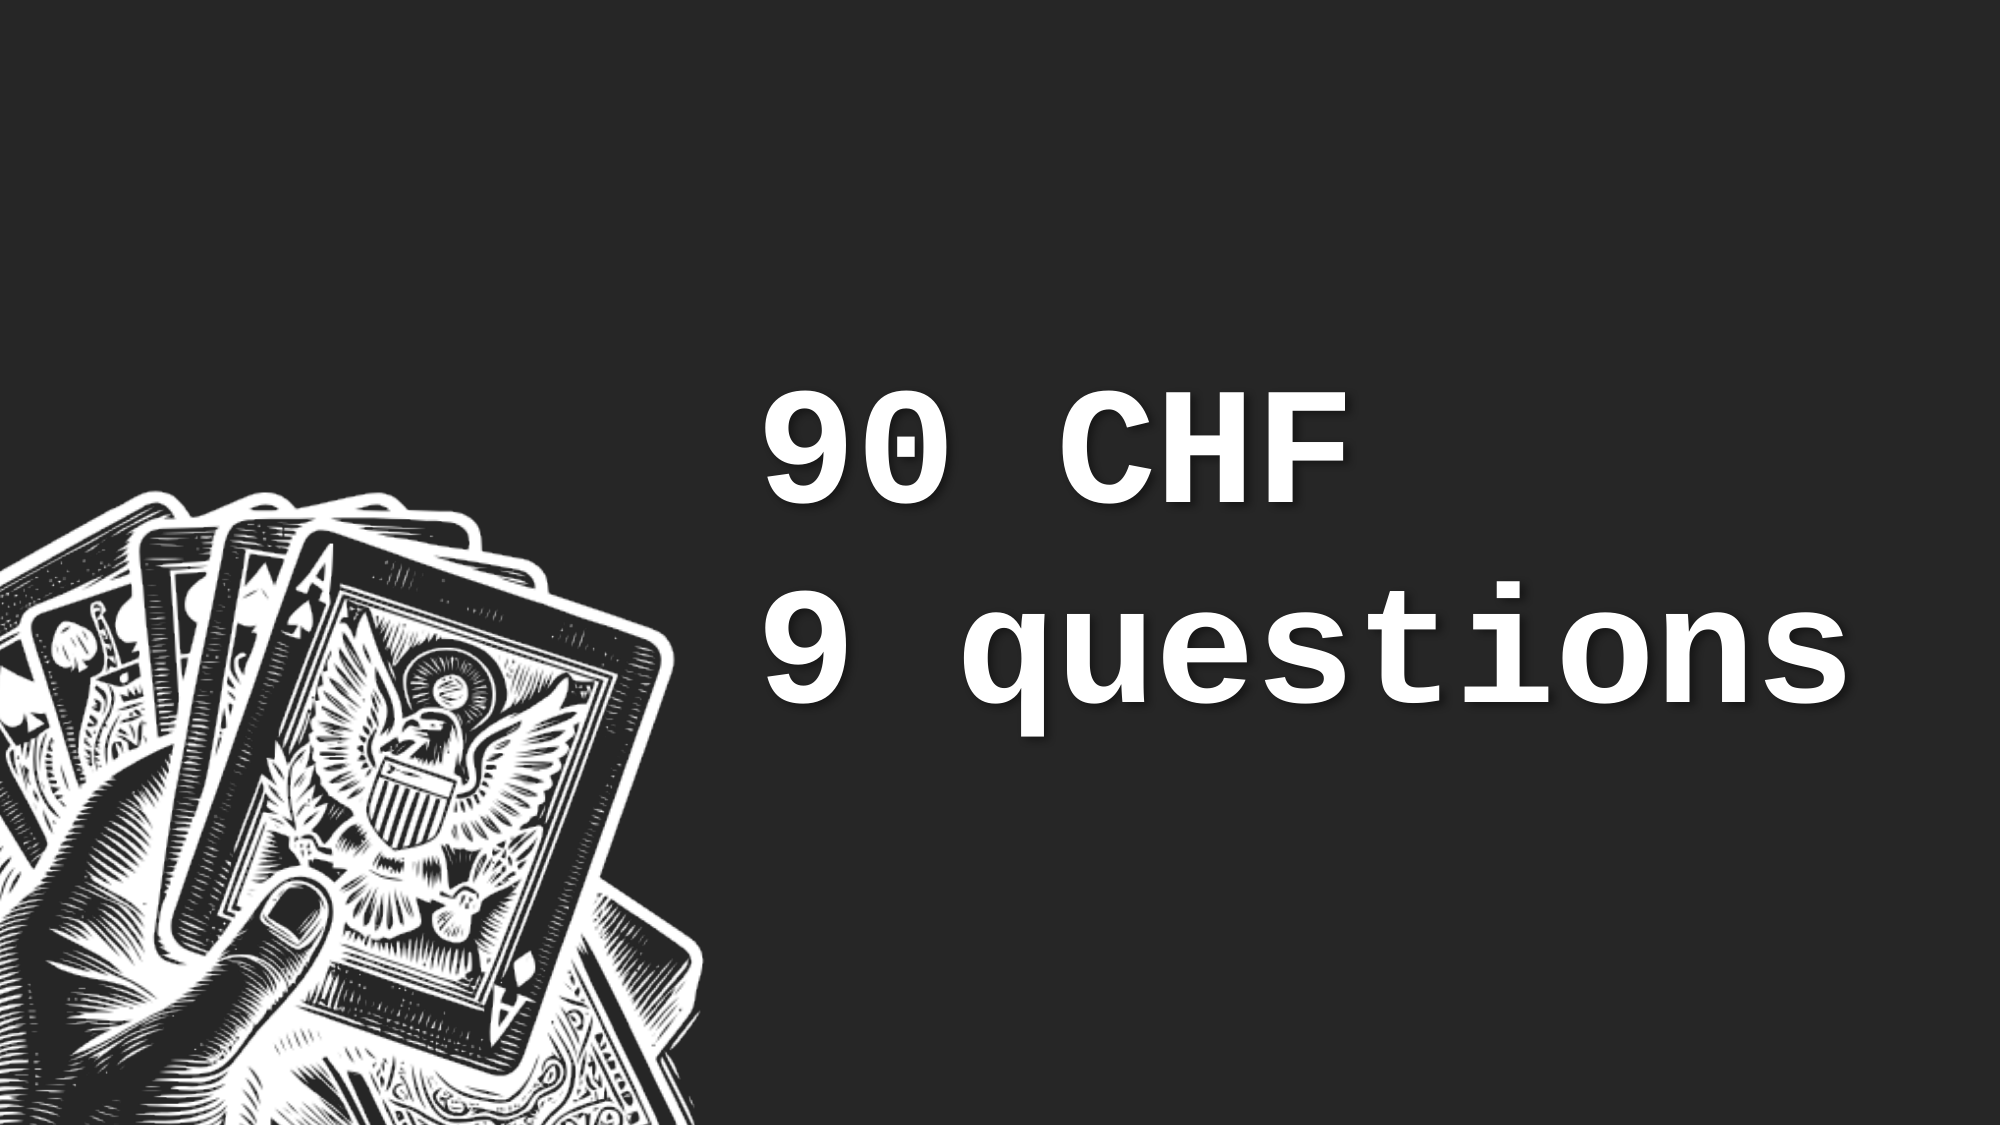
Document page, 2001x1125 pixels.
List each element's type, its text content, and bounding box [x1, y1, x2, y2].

picture [0, 406, 766, 1125]
text_box 90 CHF 9 questions [740, 328, 1898, 744]
